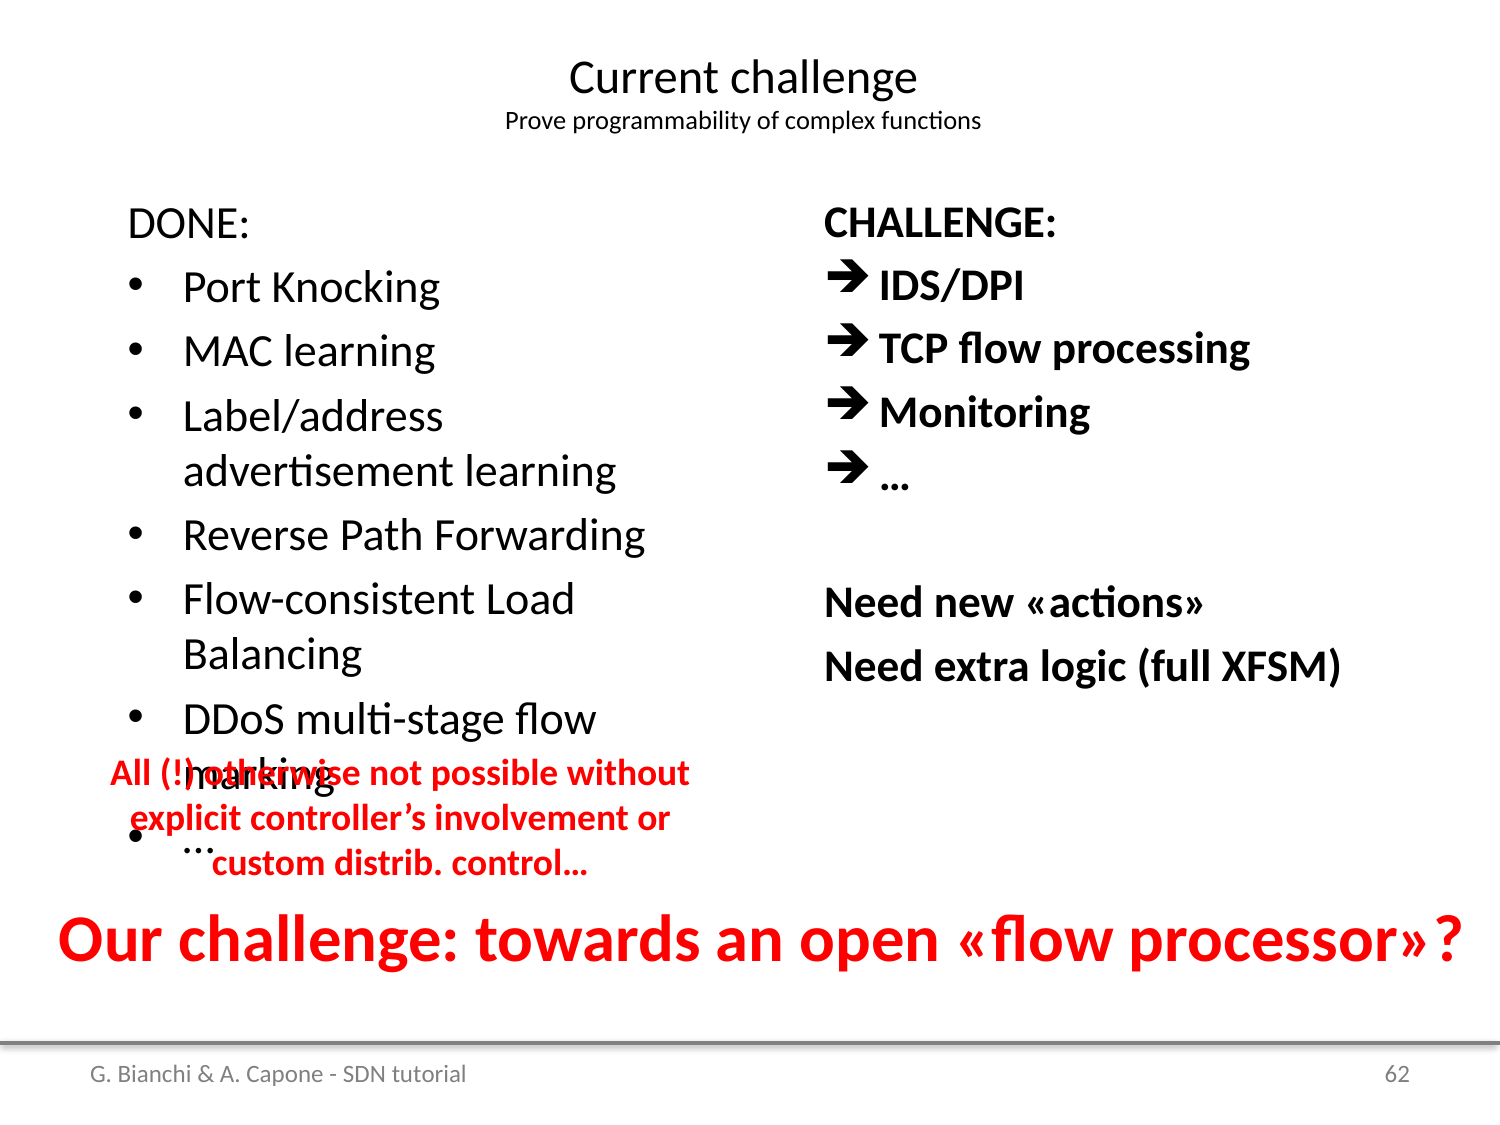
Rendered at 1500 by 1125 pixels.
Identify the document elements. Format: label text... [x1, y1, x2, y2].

title Current challenge Prove programmability of complex functions [112, 36, 1375, 144]
slide_number 62 [1074, 1042, 1425, 1103]
text_box Our challenge: towards an open «flow processor»? [44, 886, 1481, 982]
text_box All (!) otherwise not possible without explicit controller’s involvement or custom distrib. control… [57, 740, 744, 891]
footer G. Bianchi & A. Capone - SDN tutorial [75, 1042, 988, 1103]
text_box CHALLENGE: IDS/DPI TCP flow processing Monitoring … Need new «actions» Need extra logic (full XFSM) [809, 184, 1418, 705]
list DONE: Port Knocking MAC learning Label/address advertisement learning Reverse Path Forwarding Flow-consistent Load Balancing DDoS multi-stage flow marking … [112, 184, 709, 740]
